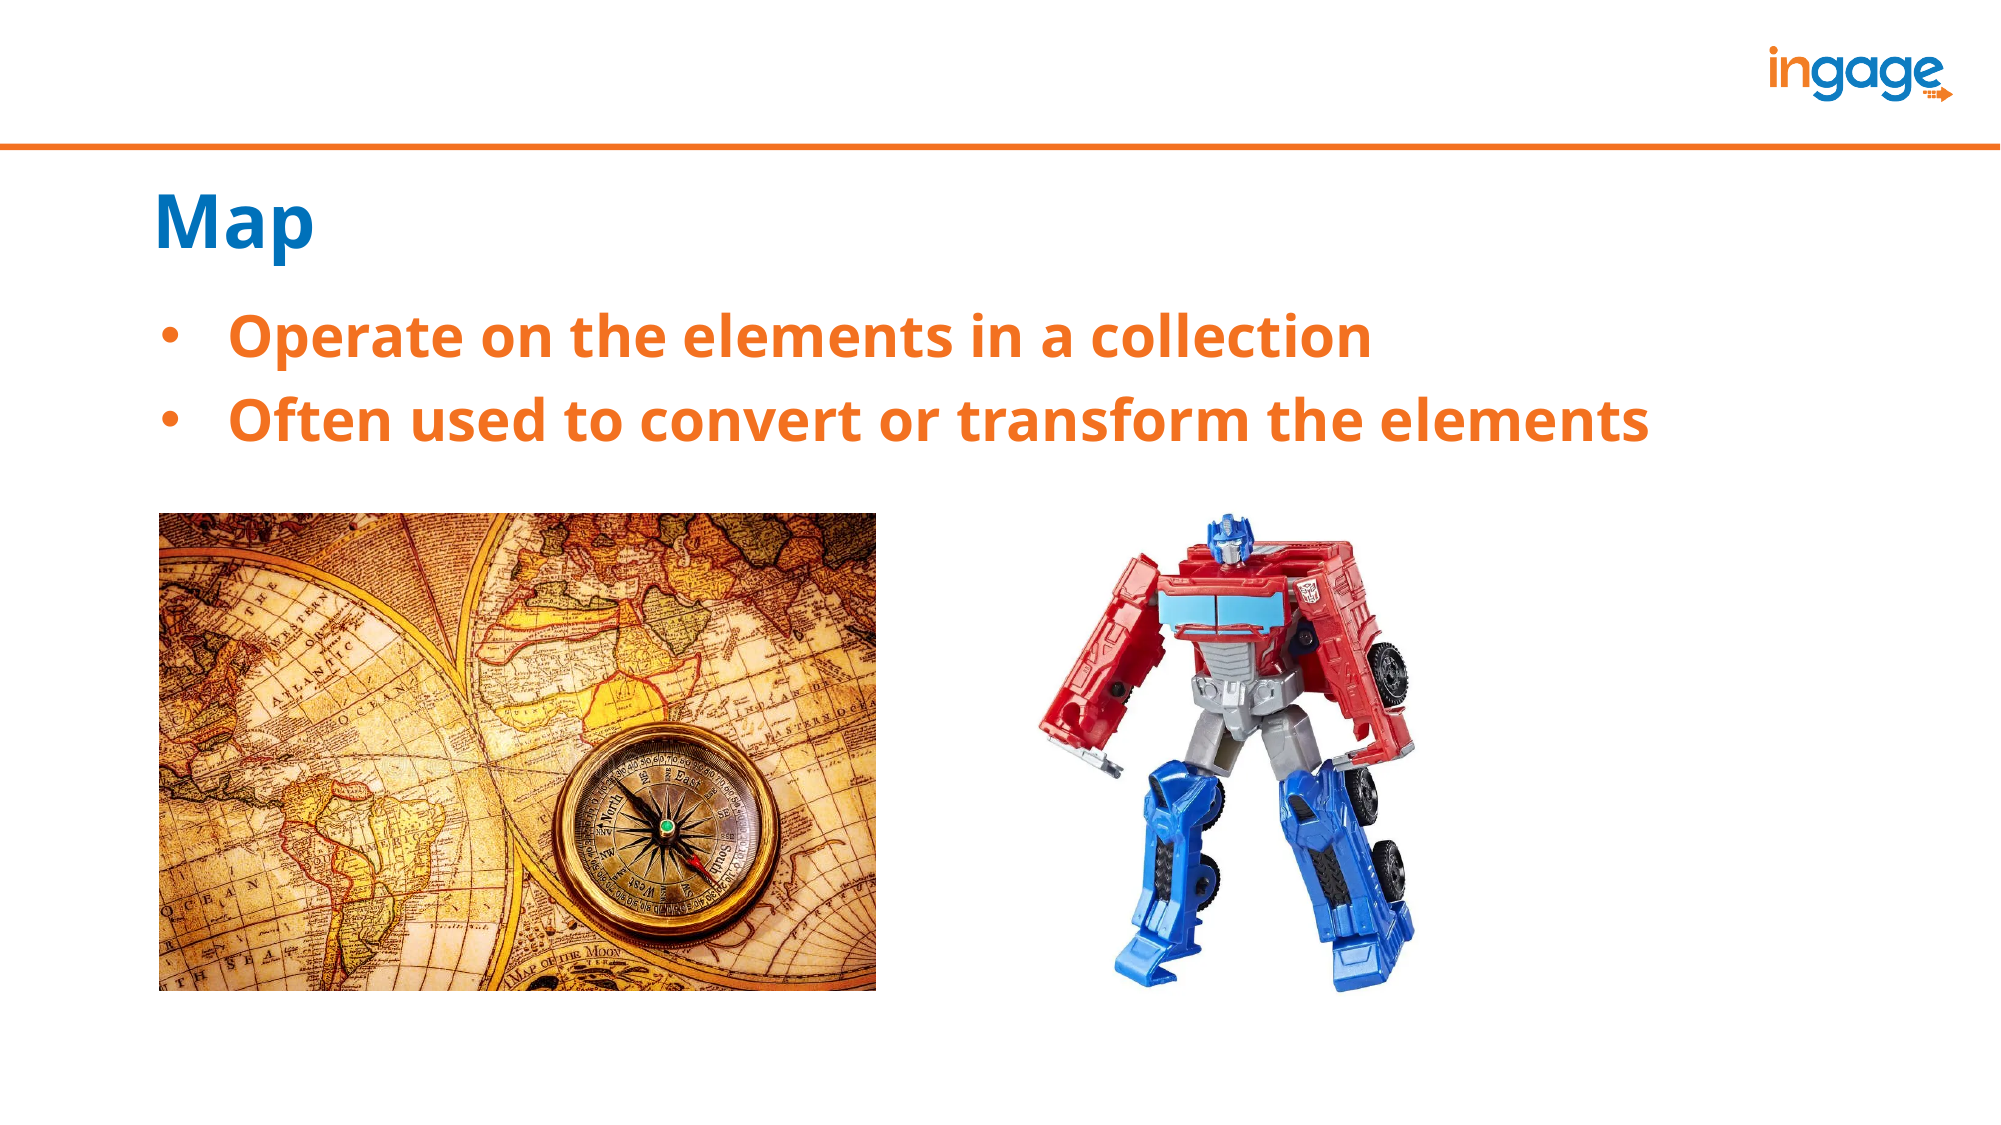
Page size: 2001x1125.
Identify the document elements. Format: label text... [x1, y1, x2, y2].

picture [159, 512, 876, 991]
picture [981, 500, 1485, 1004]
title Map [137, 176, 1863, 299]
list Operate on the elements in a collection Often used to convert or transform the elements [137, 299, 1863, 1014]
picture [1762, 25, 1992, 125]
